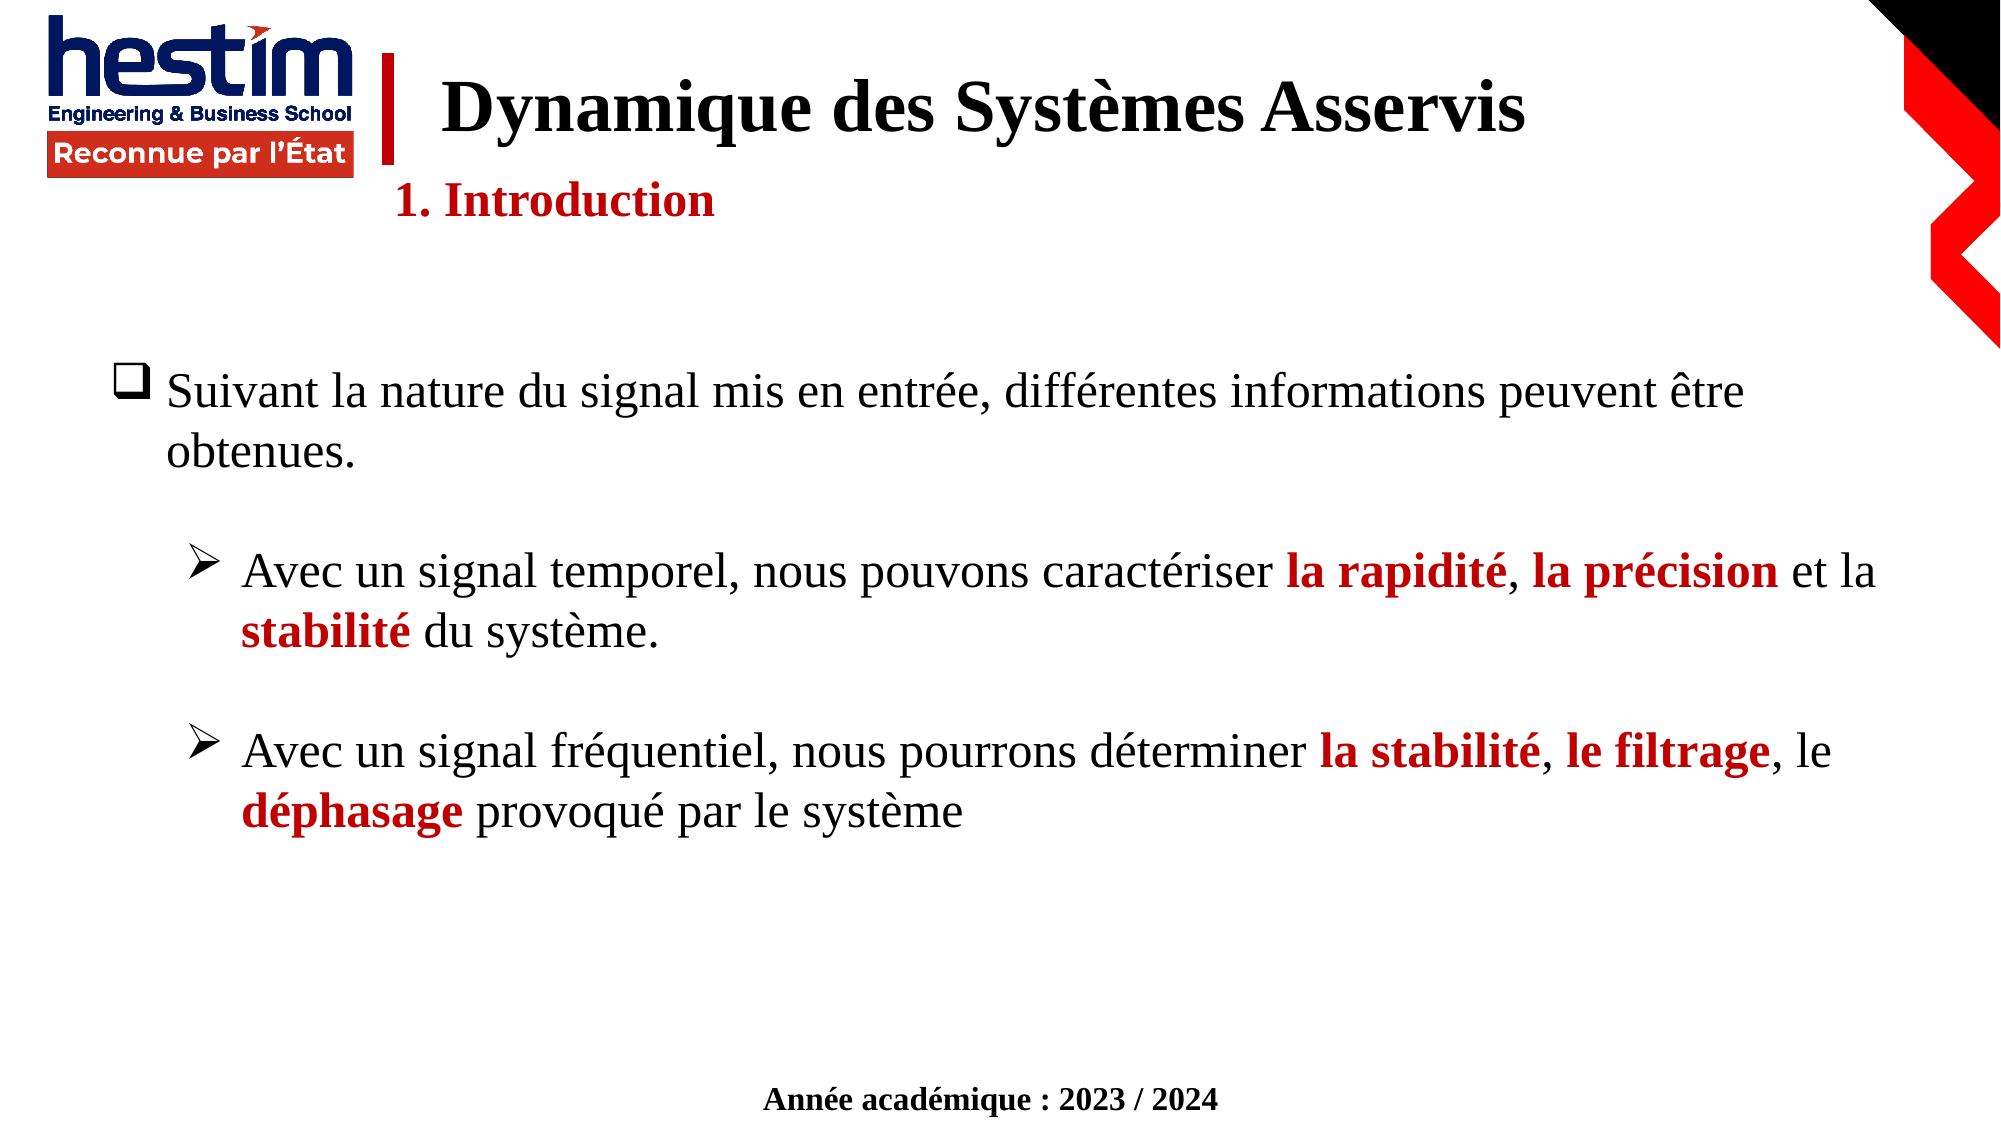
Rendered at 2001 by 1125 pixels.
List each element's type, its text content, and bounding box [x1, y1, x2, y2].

text_box Suivant la nature du signal mis en entrée, différentes informations peuvent être obtenues. Avec un signal temporel, nous pouvons caractériser la rapidité, la précision et la stabilité du système. Avec un signal fréquentiel, nous pourrons déterminer la stabilité, le filtrage, le déphasage provoqué par le système [95, 349, 1924, 845]
text_box Dynamique des Systèmes Asservis [456, 52, 1711, 150]
text_box 1. Introduction [378, 159, 731, 235]
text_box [1866, 0, 2000, 350]
picture [0, 7, 456, 212]
